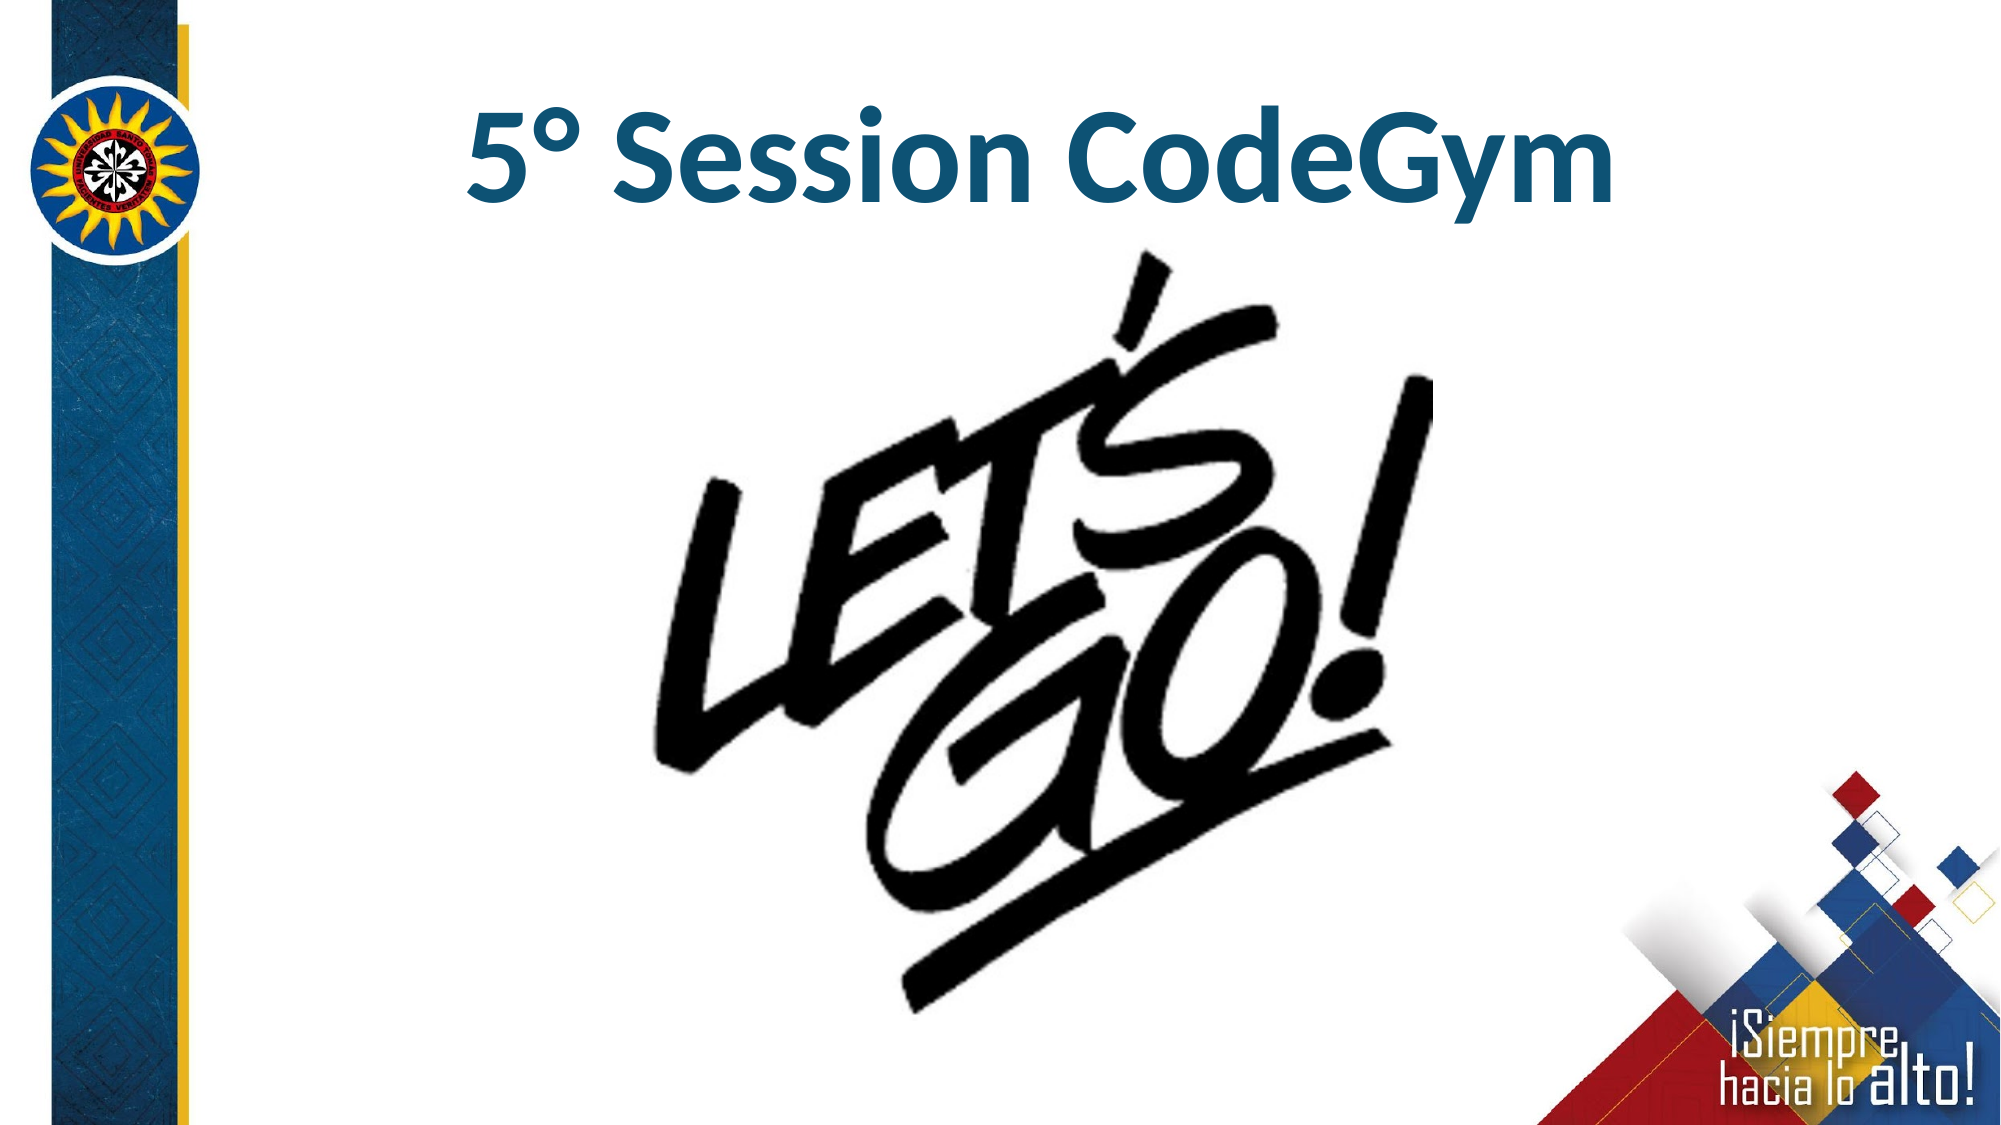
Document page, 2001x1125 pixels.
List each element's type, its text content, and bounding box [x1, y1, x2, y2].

picture [0, 0, 2001, 1125]
text_box 5° Session CodeGym [421, 57, 1661, 238]
